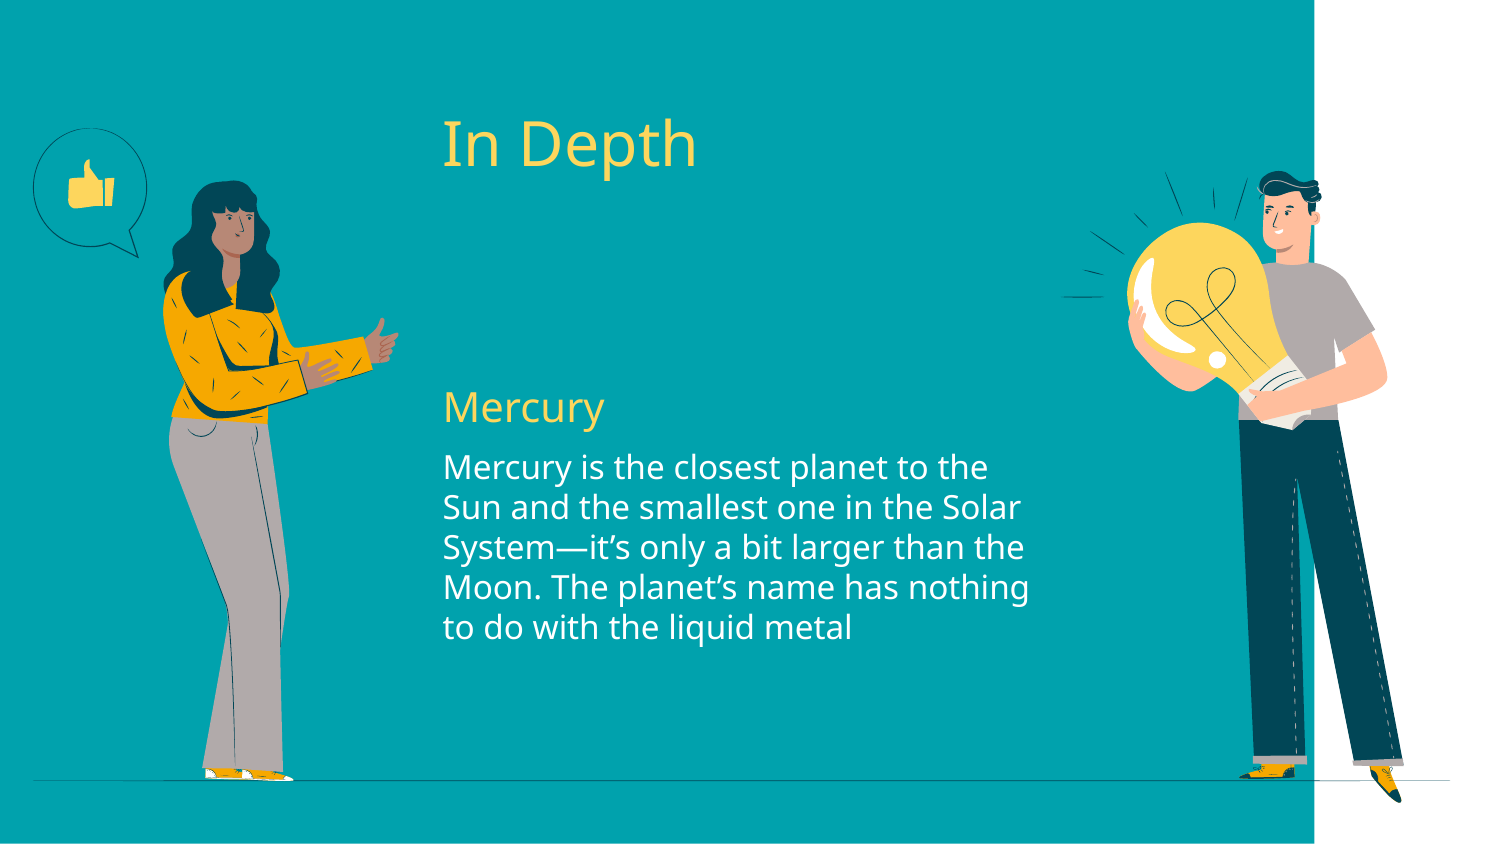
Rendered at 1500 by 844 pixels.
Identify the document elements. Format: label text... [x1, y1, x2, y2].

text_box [32, 127, 400, 782]
title In Depth [427, 88, 960, 188]
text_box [1060, 170, 1405, 803]
subtitle Mercury [427, 365, 727, 441]
subtitle Mercury is the closest planet to the Sun and the smallest one in the Solar System—it’s only a bit larger than the Moon. The planet’s name has nothing to do with the liquid metal [427, 431, 1049, 655]
